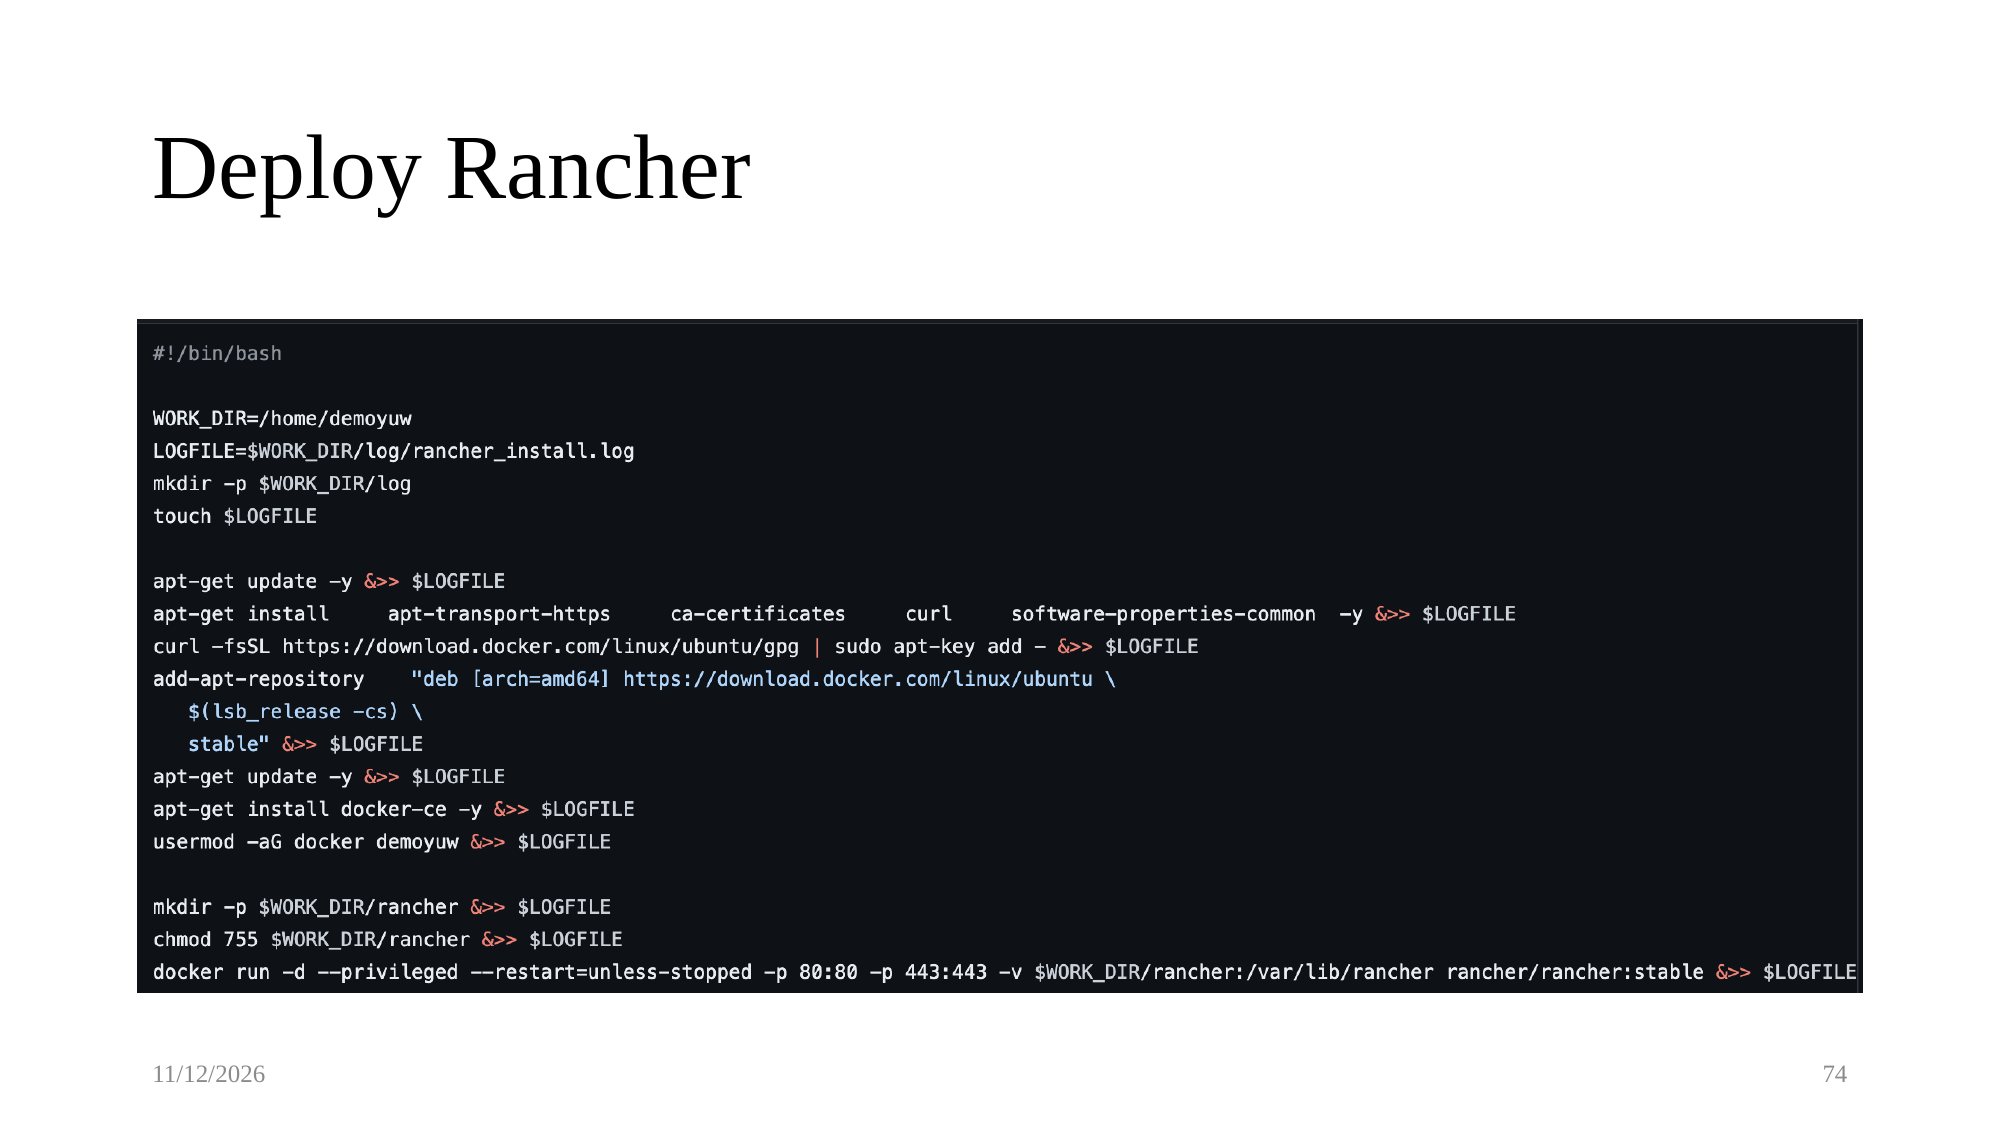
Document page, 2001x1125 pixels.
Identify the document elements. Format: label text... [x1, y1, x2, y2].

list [137, 319, 1863, 993]
slide_number 74 [1412, 1042, 1863, 1103]
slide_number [137, 1042, 588, 1103]
title Deploy Rancher [137, 59, 1863, 278]
